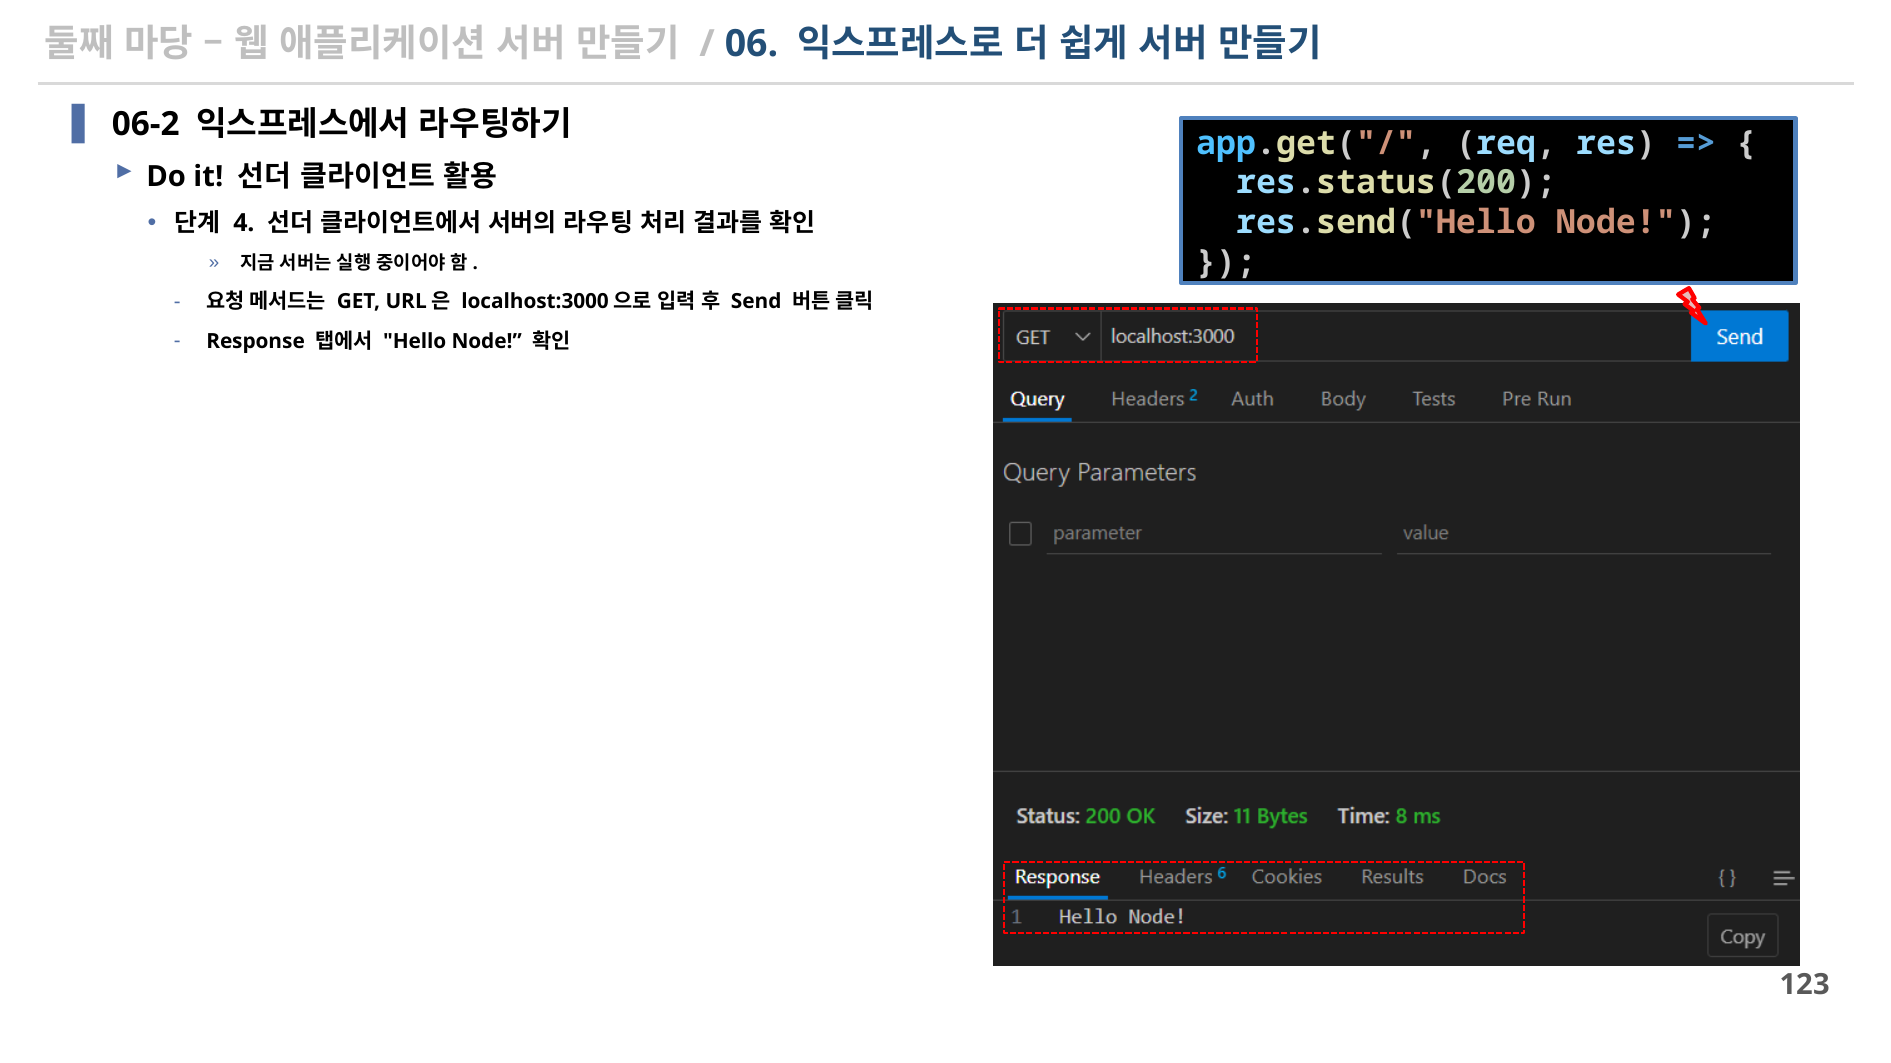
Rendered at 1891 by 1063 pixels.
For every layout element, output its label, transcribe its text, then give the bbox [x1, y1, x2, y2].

list 06-2 익스프레스에서 라우팅하기 Do it! 선더 클라이언트 활용 단계 4. 선더 클라이언트에서 서버의 라우팅 처리 결과를 확인 지금 서버는 실행 중이어야 함. 요청 메서드는 GET, URL은 localhost:3000으로 입력 후 Send 버튼 클릭 Response 탭에서 "Hello Node!” 확인 [43, 94, 1855, 506]
text_box app.get("/", (req, res) => { res.status(200); res.send("Hello Node!"); }); [1179, 116, 1798, 285]
text_box [1676, 286, 1697, 301]
picture [993, 302, 1801, 966]
title 둘째 마당 – 웹 애플리케이션 서버 만들기 / 06. 익스프레스로 더 쉽게 서버 만들기 [29, 11, 1855, 73]
slide_number 123 [1703, 956, 1845, 1014]
